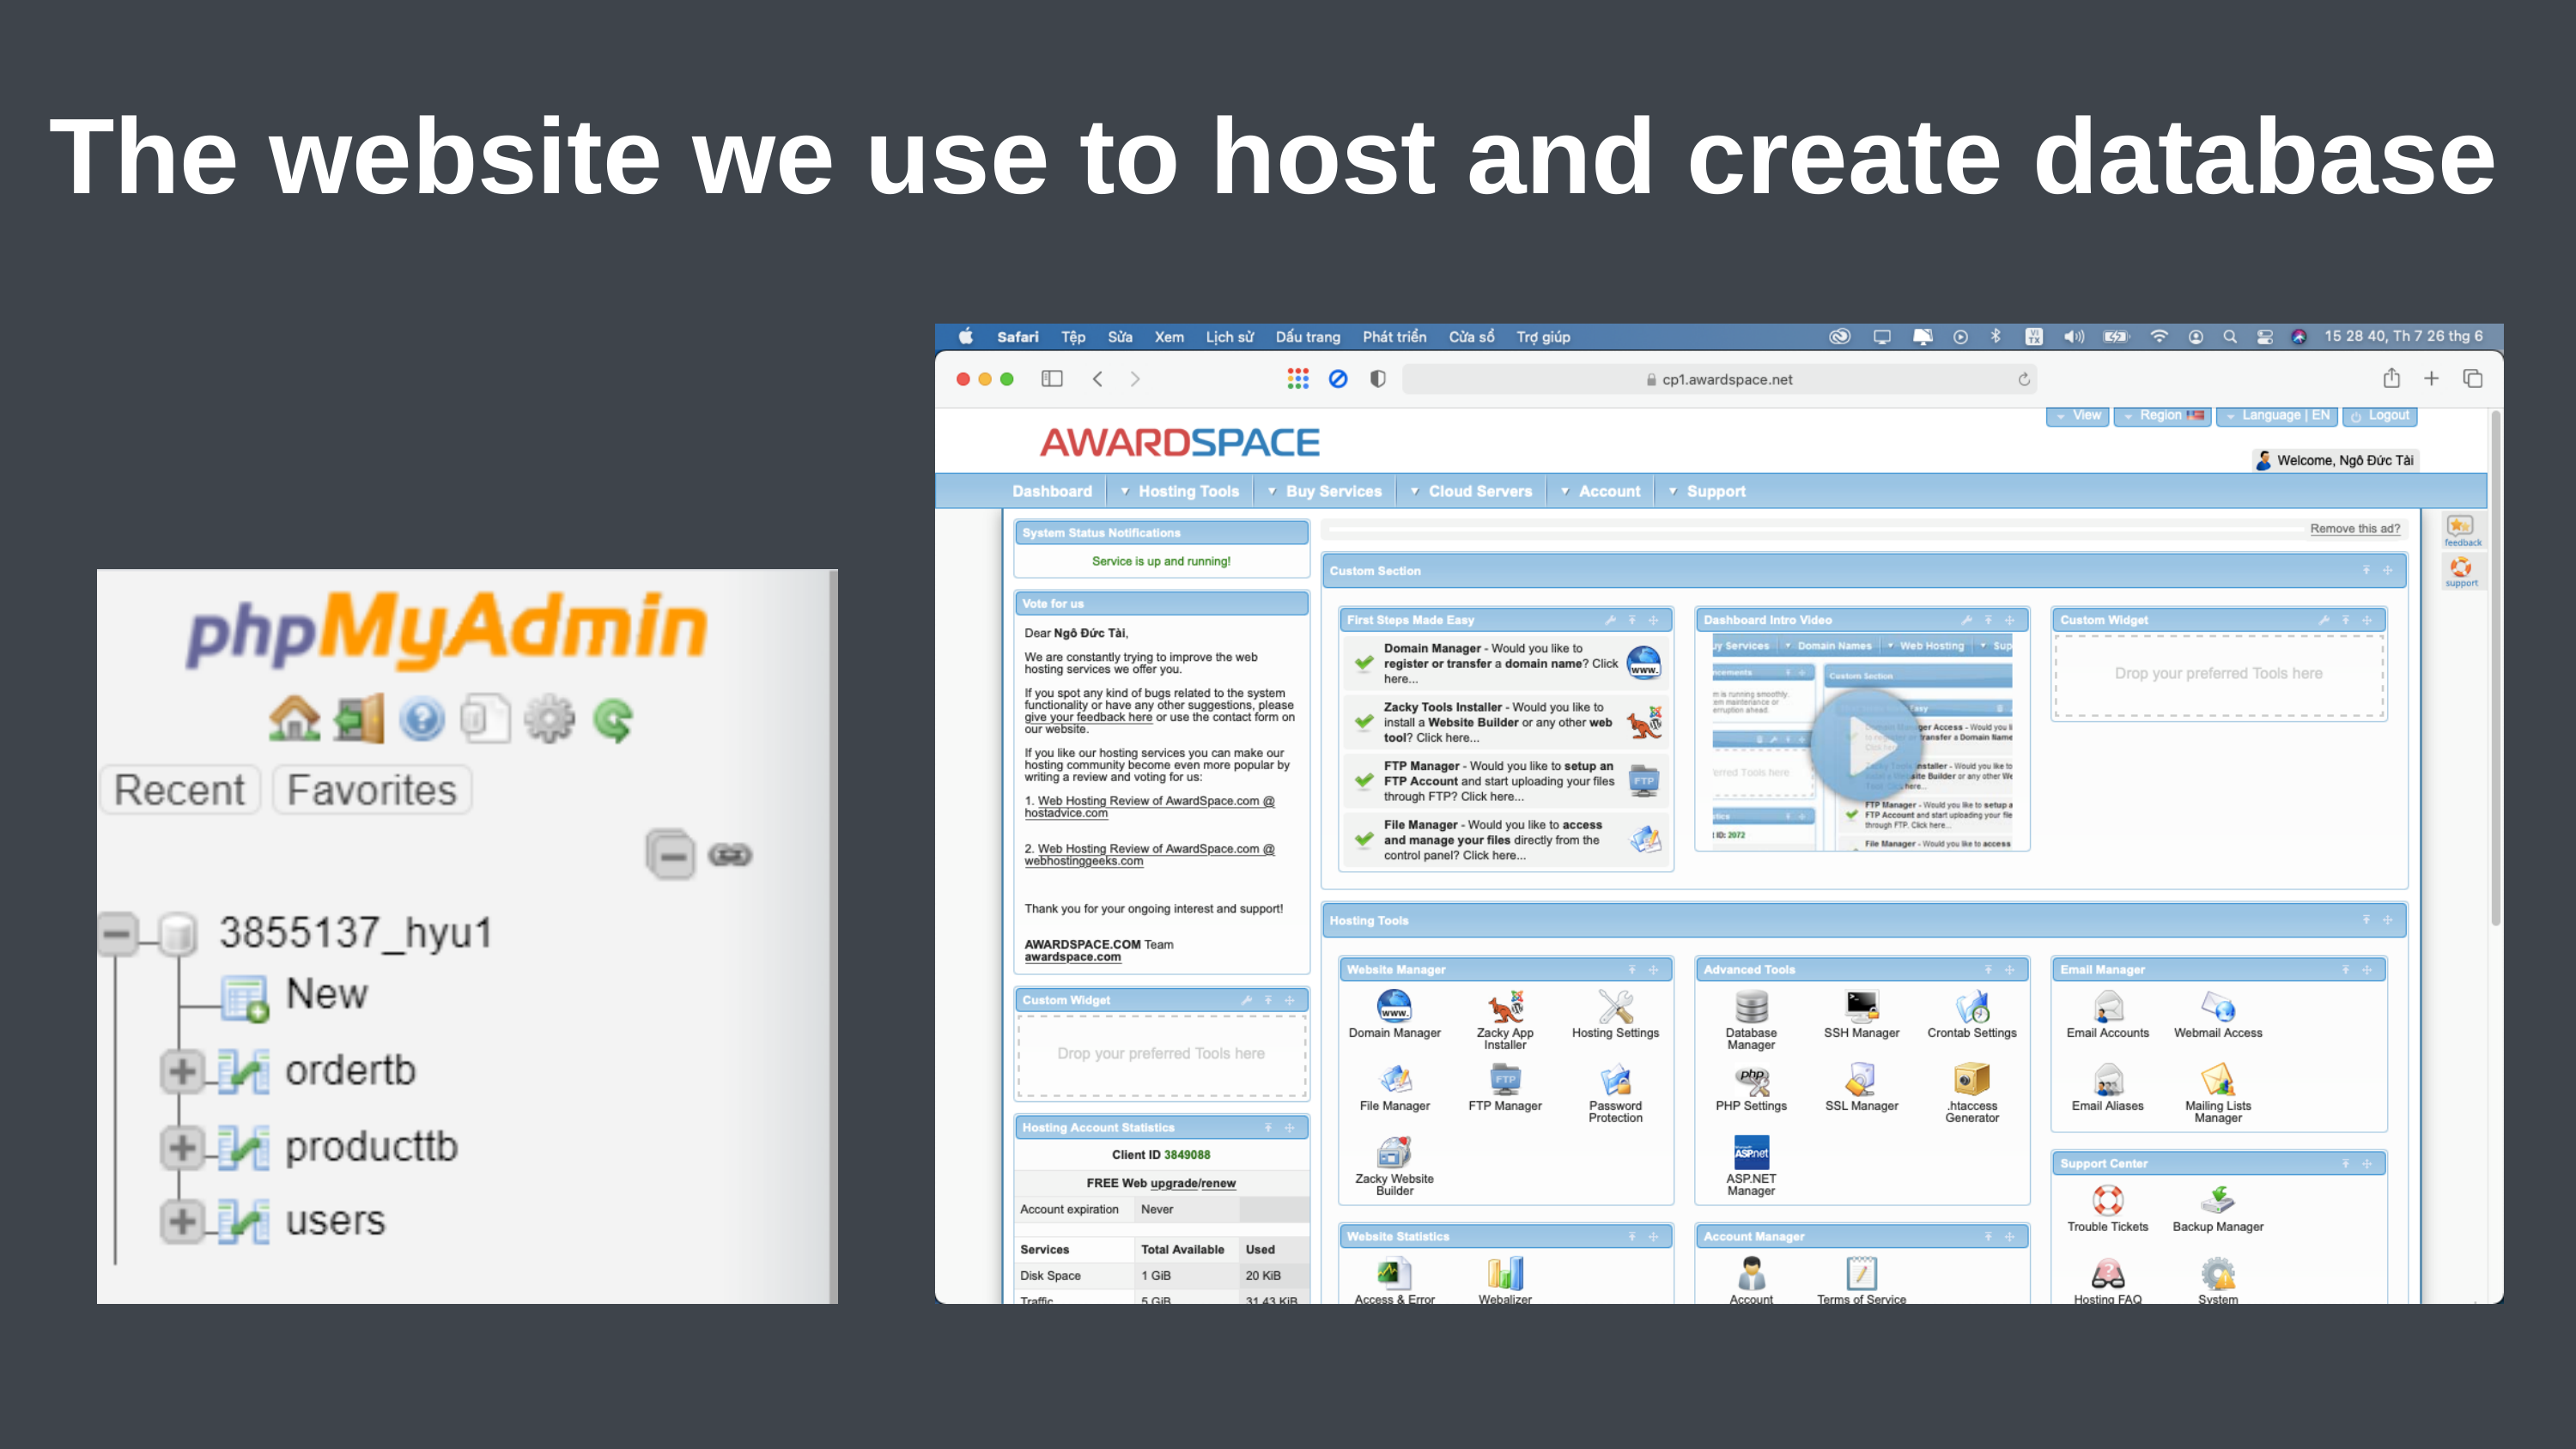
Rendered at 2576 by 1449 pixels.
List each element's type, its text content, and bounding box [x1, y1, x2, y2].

text_box The website we use to host and create database [0, 64, 2576, 215]
picture [97, 569, 838, 1304]
picture [935, 324, 2504, 1304]
